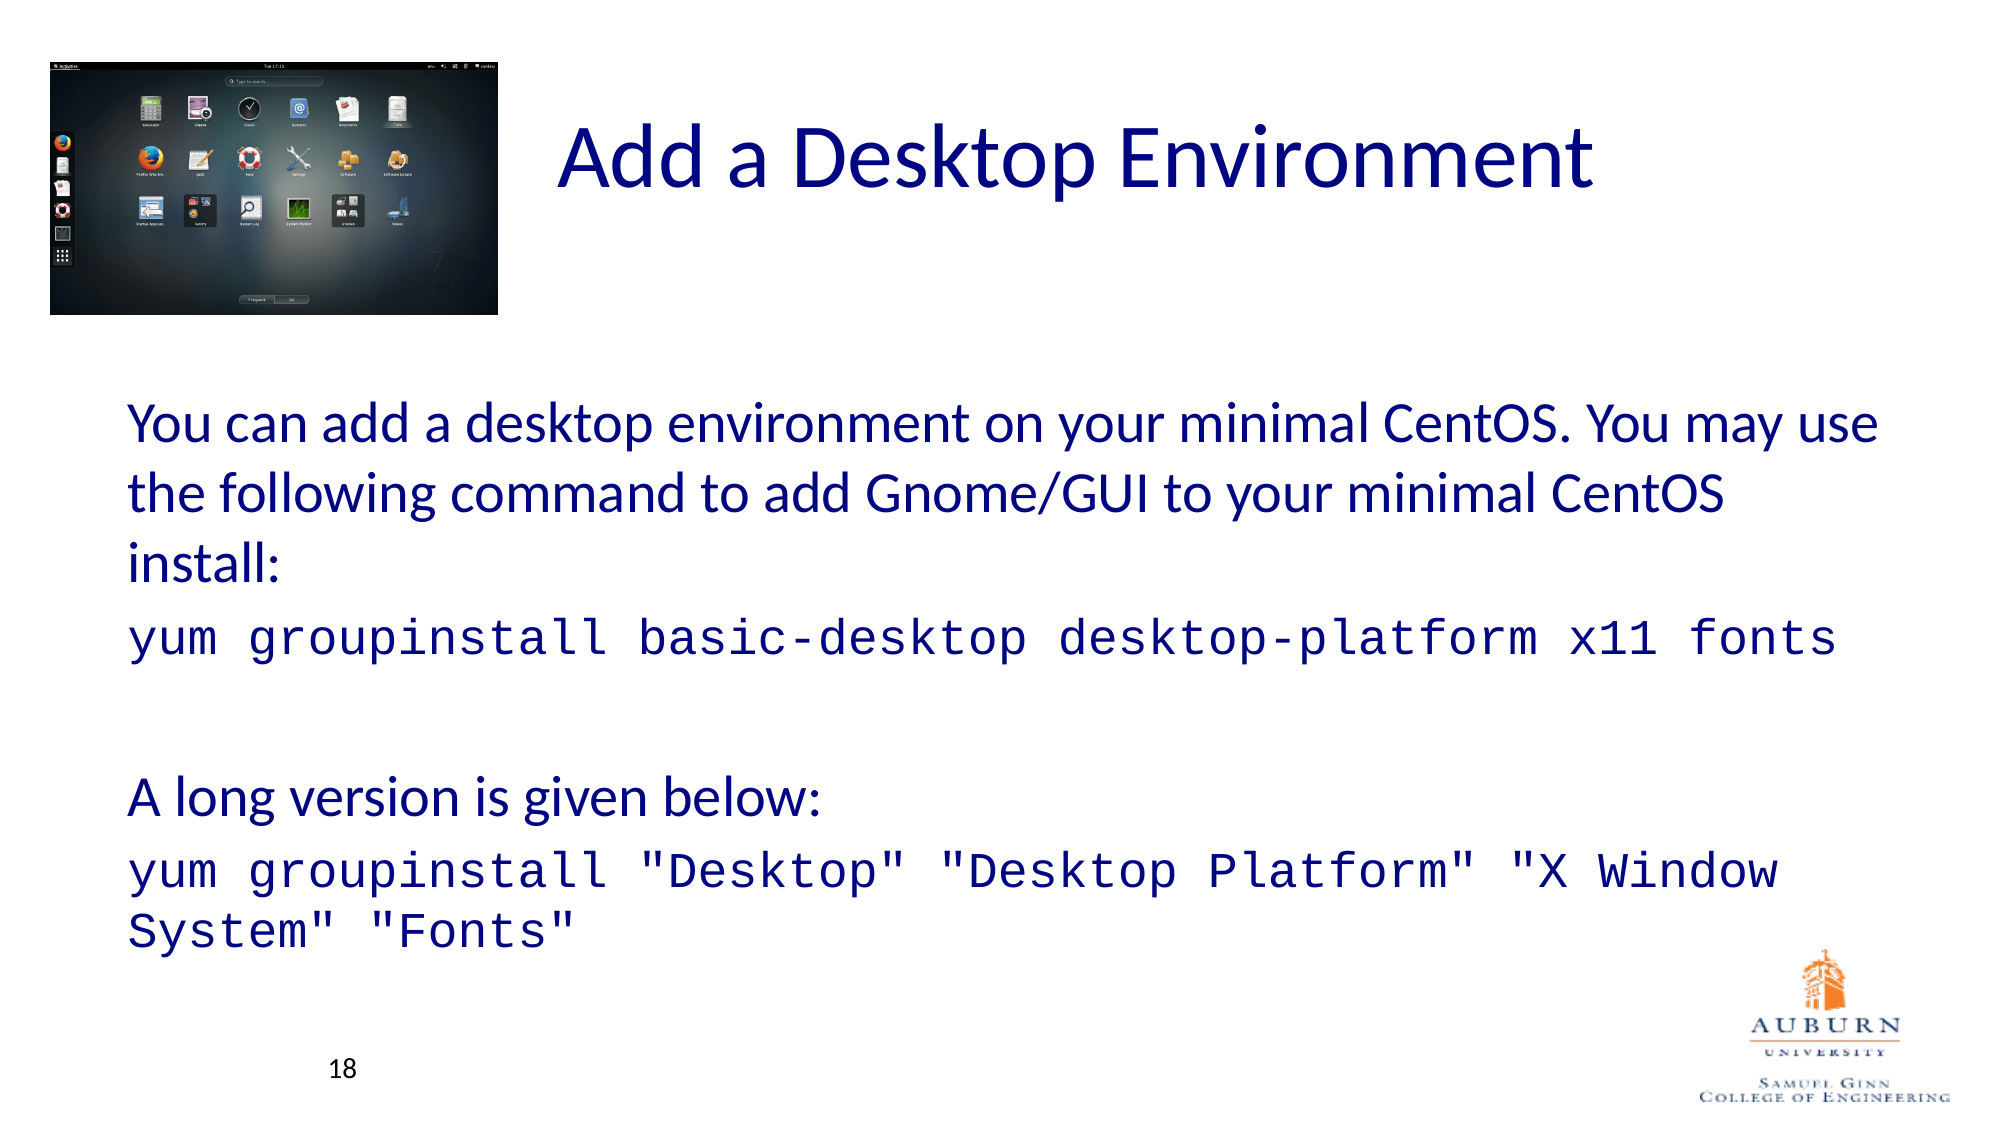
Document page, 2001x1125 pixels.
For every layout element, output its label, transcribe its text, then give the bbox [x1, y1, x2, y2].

title Add a Desktop Environment [412, 2, 1763, 300]
list You can add a desktop environment on your minimal CentOS. You may use the following command to add Gnome/GUI to your minimal CentOS install: yum groupinstall basic-desktop desktop-platform x11 fonts A long version is given below: yum groupinstall "Desktop" "Desktop Platform" "X Window System" "Fonts" [112, 377, 1900, 965]
picture [49, 62, 499, 315]
picture [1700, 949, 1950, 1102]
slide_number 18 [312, 1041, 663, 1102]
